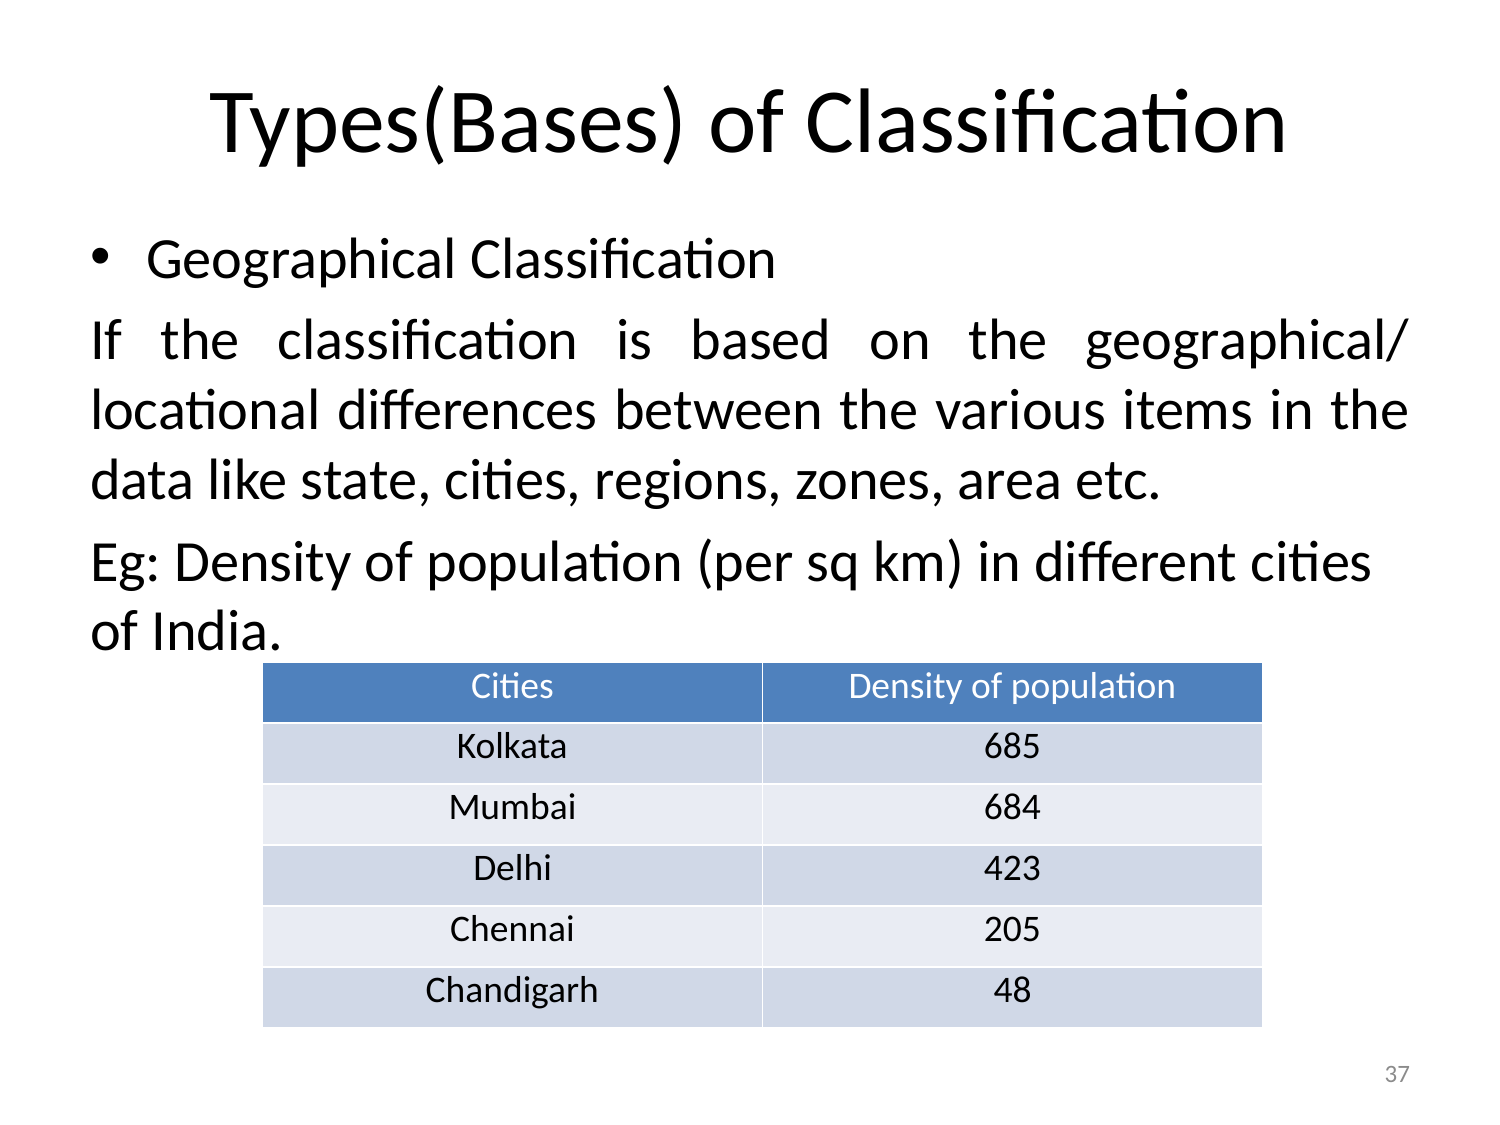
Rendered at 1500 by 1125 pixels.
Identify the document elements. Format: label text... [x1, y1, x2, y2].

table_cell Kolkata [263, 724, 762, 783]
table_cell 205 [763, 907, 1262, 966]
table_header Cities [263, 663, 762, 722]
table_cell Mumbai [263, 785, 762, 844]
table_header Density of population [763, 663, 1262, 722]
table_cell 48 [763, 968, 1262, 1027]
slide_number 37 [1074, 1042, 1425, 1103]
title Types(Bases) of Classification [75, 45, 1425, 188]
table_cell 423 [763, 846, 1262, 905]
table_cell Chennai [263, 907, 762, 966]
list Geographical Classification If the classification is based on the geographical/ locational differences between the various items in the data like state, cities, regions, zones, area etc. Eg: Density of population (per sq km) in different cities of India. [75, 212, 1425, 1075]
table_cell 684 [763, 785, 1262, 844]
table_cell Delhi [263, 846, 762, 905]
table_cell 685 [763, 724, 1262, 783]
table_cell Chandigarh [263, 968, 762, 1027]
